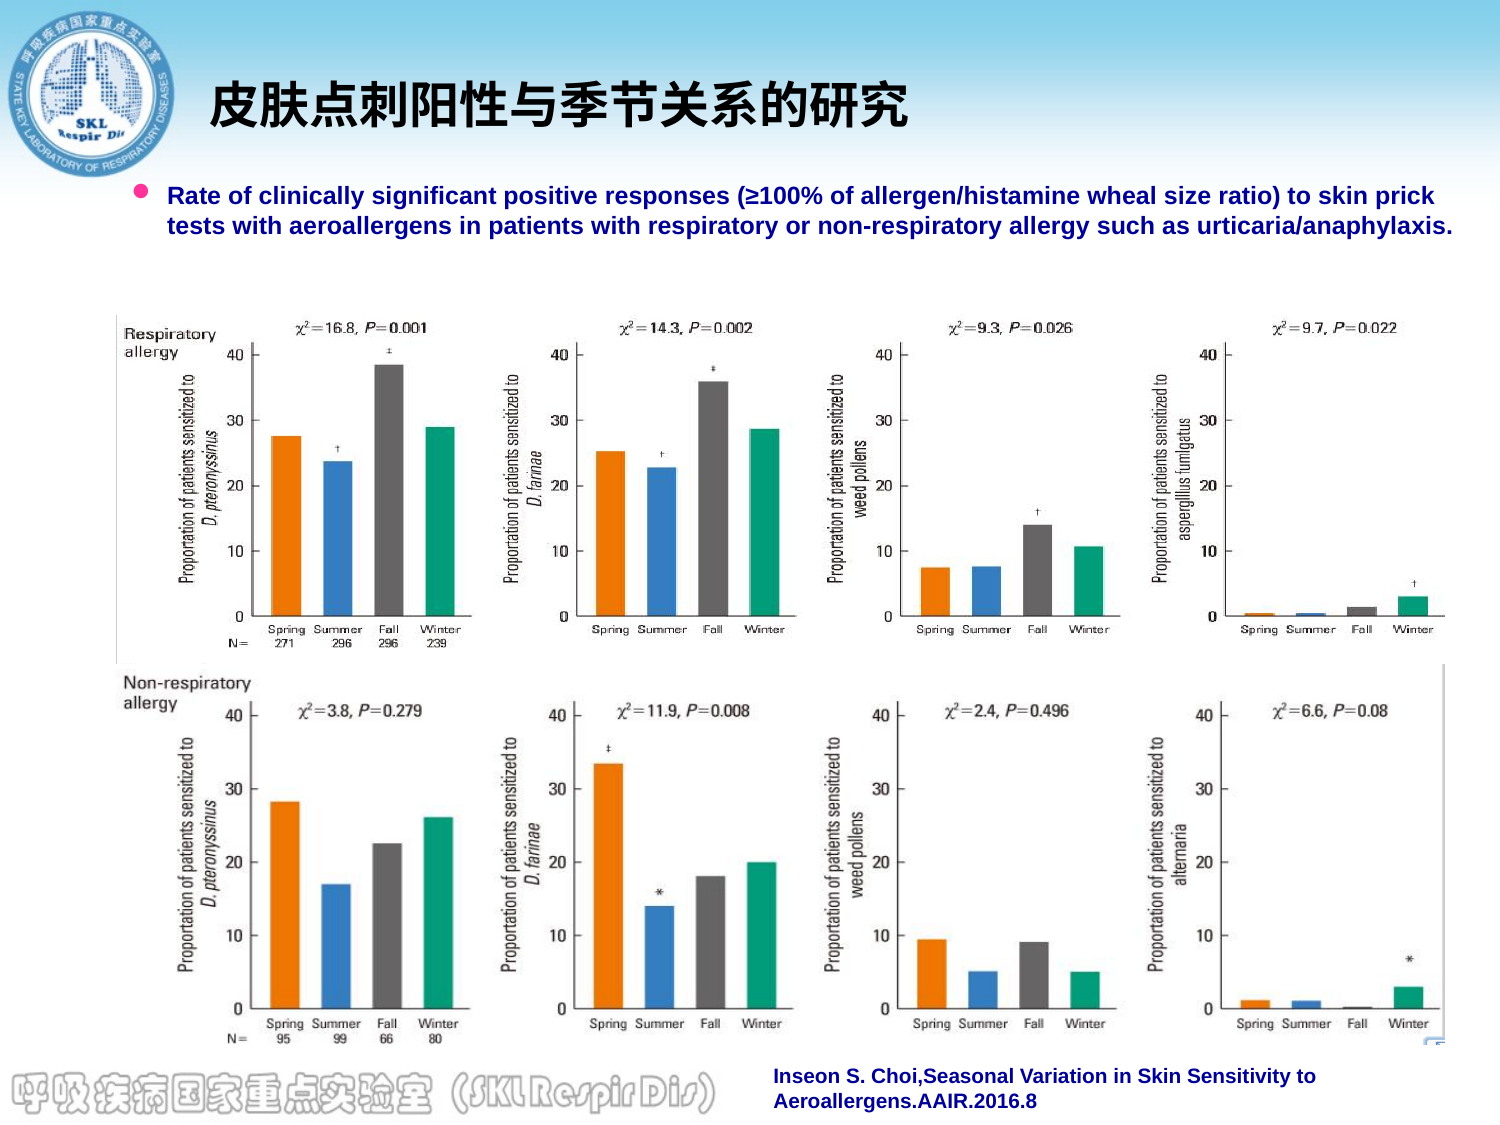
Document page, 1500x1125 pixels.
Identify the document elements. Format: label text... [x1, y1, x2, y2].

picture [0, 0, 1500, 1125]
text_box Inseon S. Choi,Seasonal Variation in Skin Sensitivity to Aeroallergens.AAIR.2016.8 [758, 1055, 1500, 1120]
text_box 皮肤点刺阳性与季节关系的研究 [194, 54, 1061, 142]
text_box Rate of clinically significant positive responses (≥100% of allergen/histamine wheal size ratio) to skin prick tests with aeroallergens in patients with respiratory or non-respiratory allergy such as urticaria/anaphylaxis. [116, 171, 1500, 247]
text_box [116, 314, 1445, 1045]
